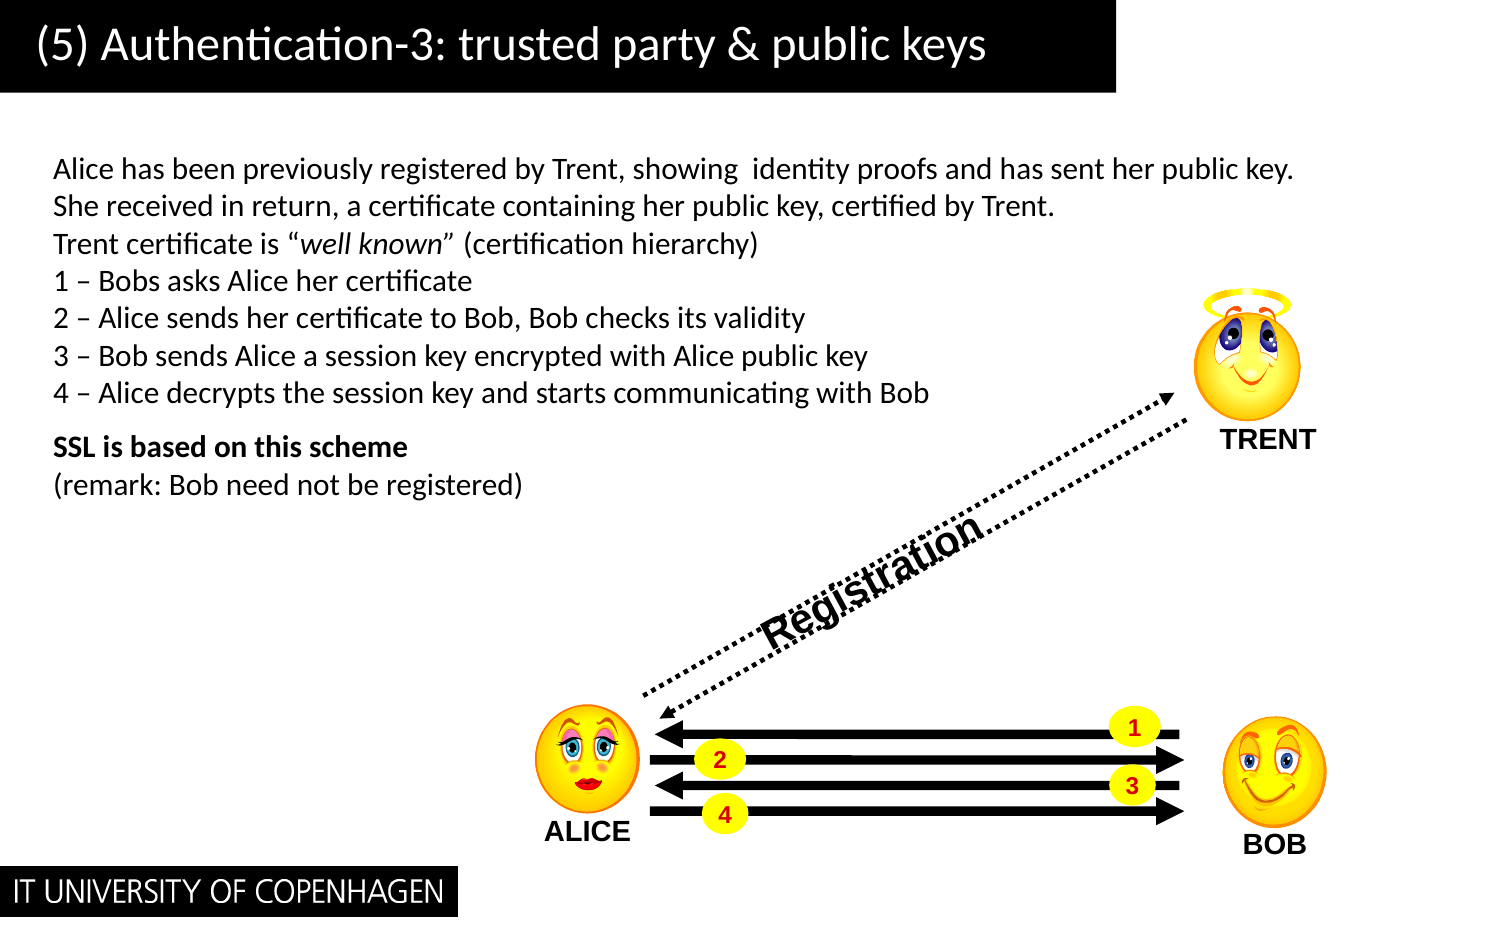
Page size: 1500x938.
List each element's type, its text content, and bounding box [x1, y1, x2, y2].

title (5) Authentication-3: trusted party & public keys [0, 0, 1117, 93]
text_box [534, 704, 641, 849]
text_box [654, 779, 1109, 792]
text_box [747, 753, 1185, 767]
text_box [1193, 288, 1338, 456]
text_box 1 [1108, 715, 1161, 748]
text_box [749, 804, 1185, 818]
text_box 4 [701, 792, 749, 835]
list Alice has been previously registered by Trent, showing identity proofs and has sent her public key. She received in return, a certificate containing her public key, certified by Trent. Trent certificate is “well known” (certification hierarchy) 1 – Bobs asks Alice her certificate 2 – Alice sends her certificate to Bob, Bob checks its validity 3 – Bob sends Alice a session key encrypted with Alice public key 4 – Alice decrypts the session key and starts communicating with Bob SSL is based on this scheme (remark: Bob need not be registered) [53, 147, 1313, 776]
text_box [1222, 716, 1327, 862]
text_box [654, 728, 1110, 741]
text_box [618, 434, 1203, 706]
text_box 3 [1109, 764, 1156, 806]
picture [15, 879, 442, 903]
text_box 2 [694, 738, 747, 780]
